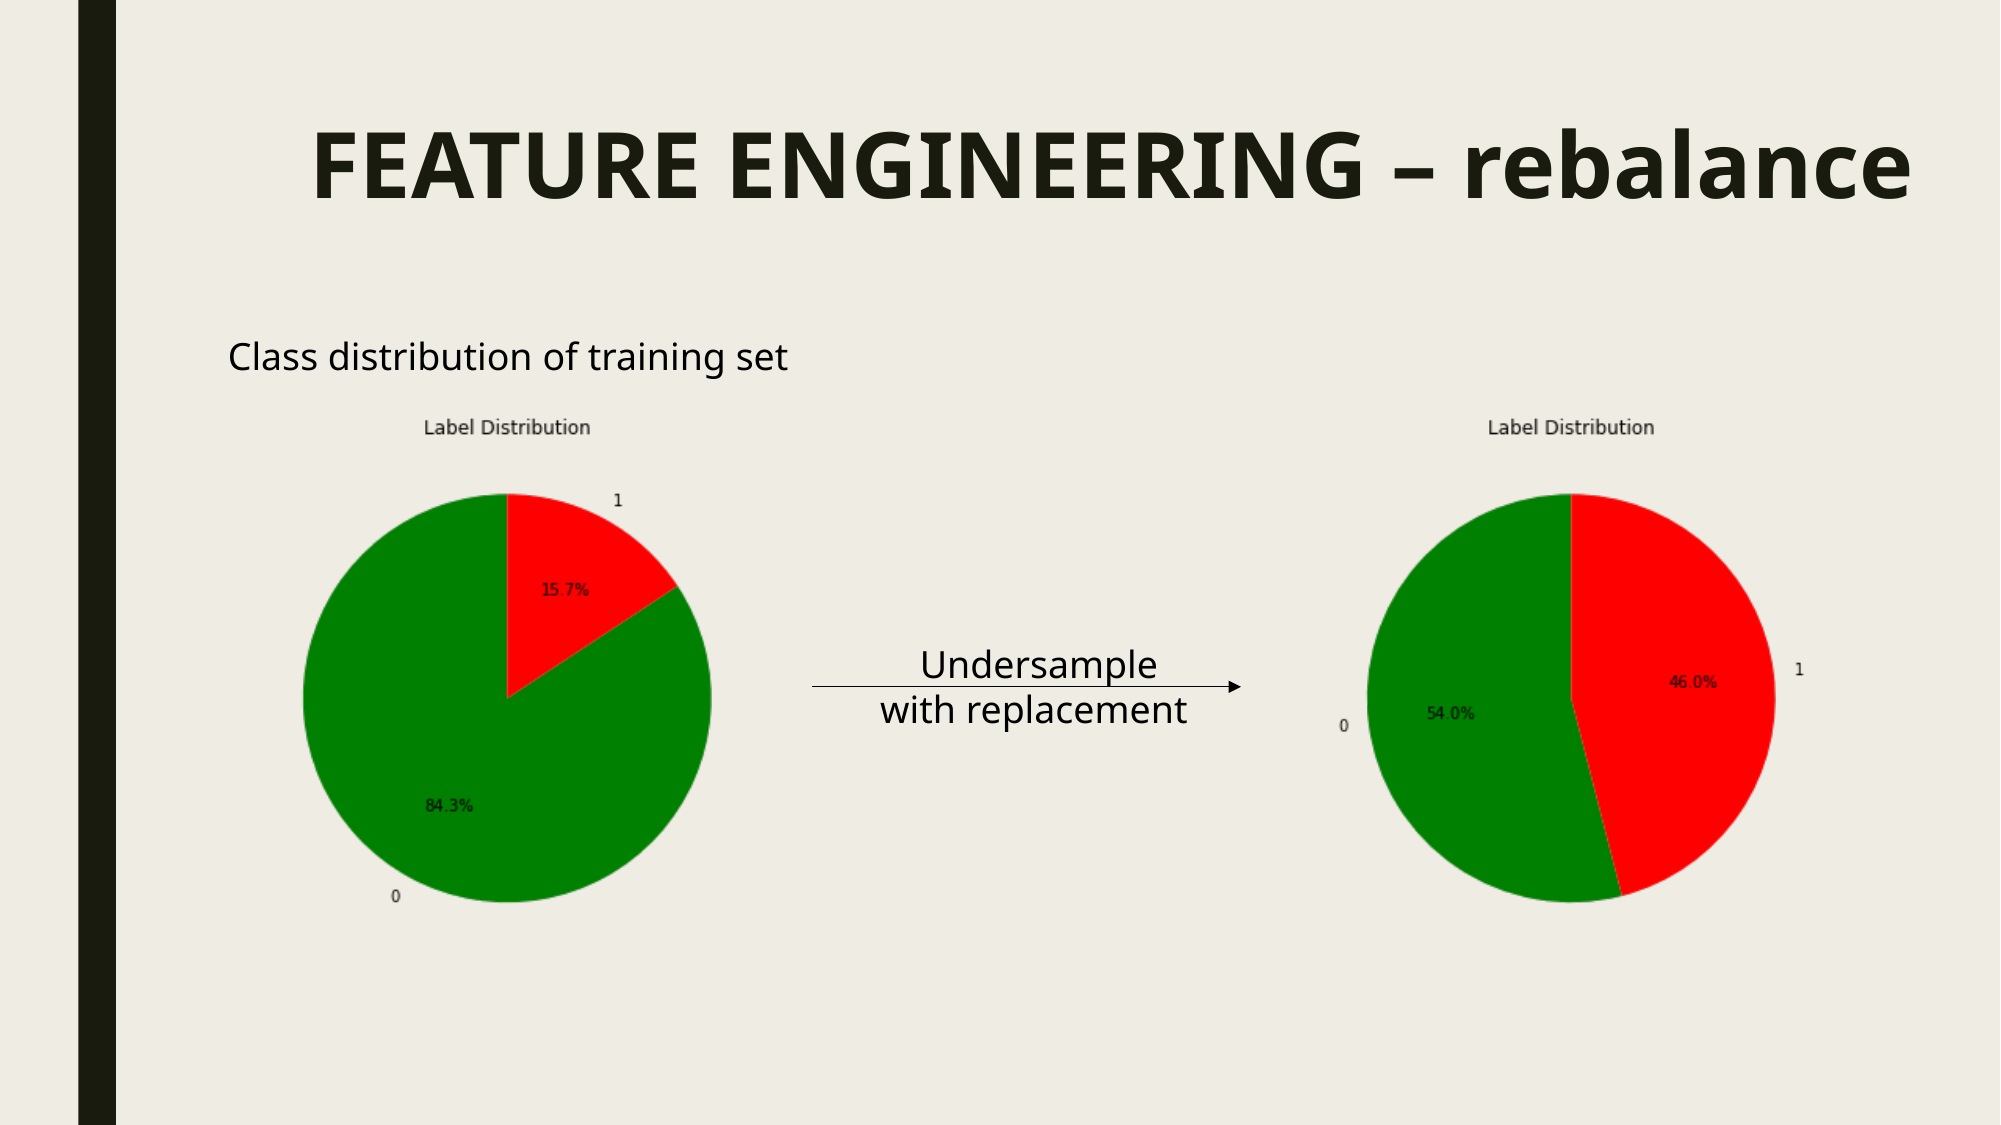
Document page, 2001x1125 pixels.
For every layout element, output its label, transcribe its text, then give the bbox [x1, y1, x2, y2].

title FEATURE ENGINEERING – rebalance [225, 112, 2000, 357]
text_box Undersample with replacement [865, 687, 1213, 739]
text_box Class distribution of training set [213, 325, 804, 386]
picture [240, 408, 773, 965]
picture [1305, 408, 1837, 965]
text_box Undersample with replacement [865, 633, 1213, 686]
